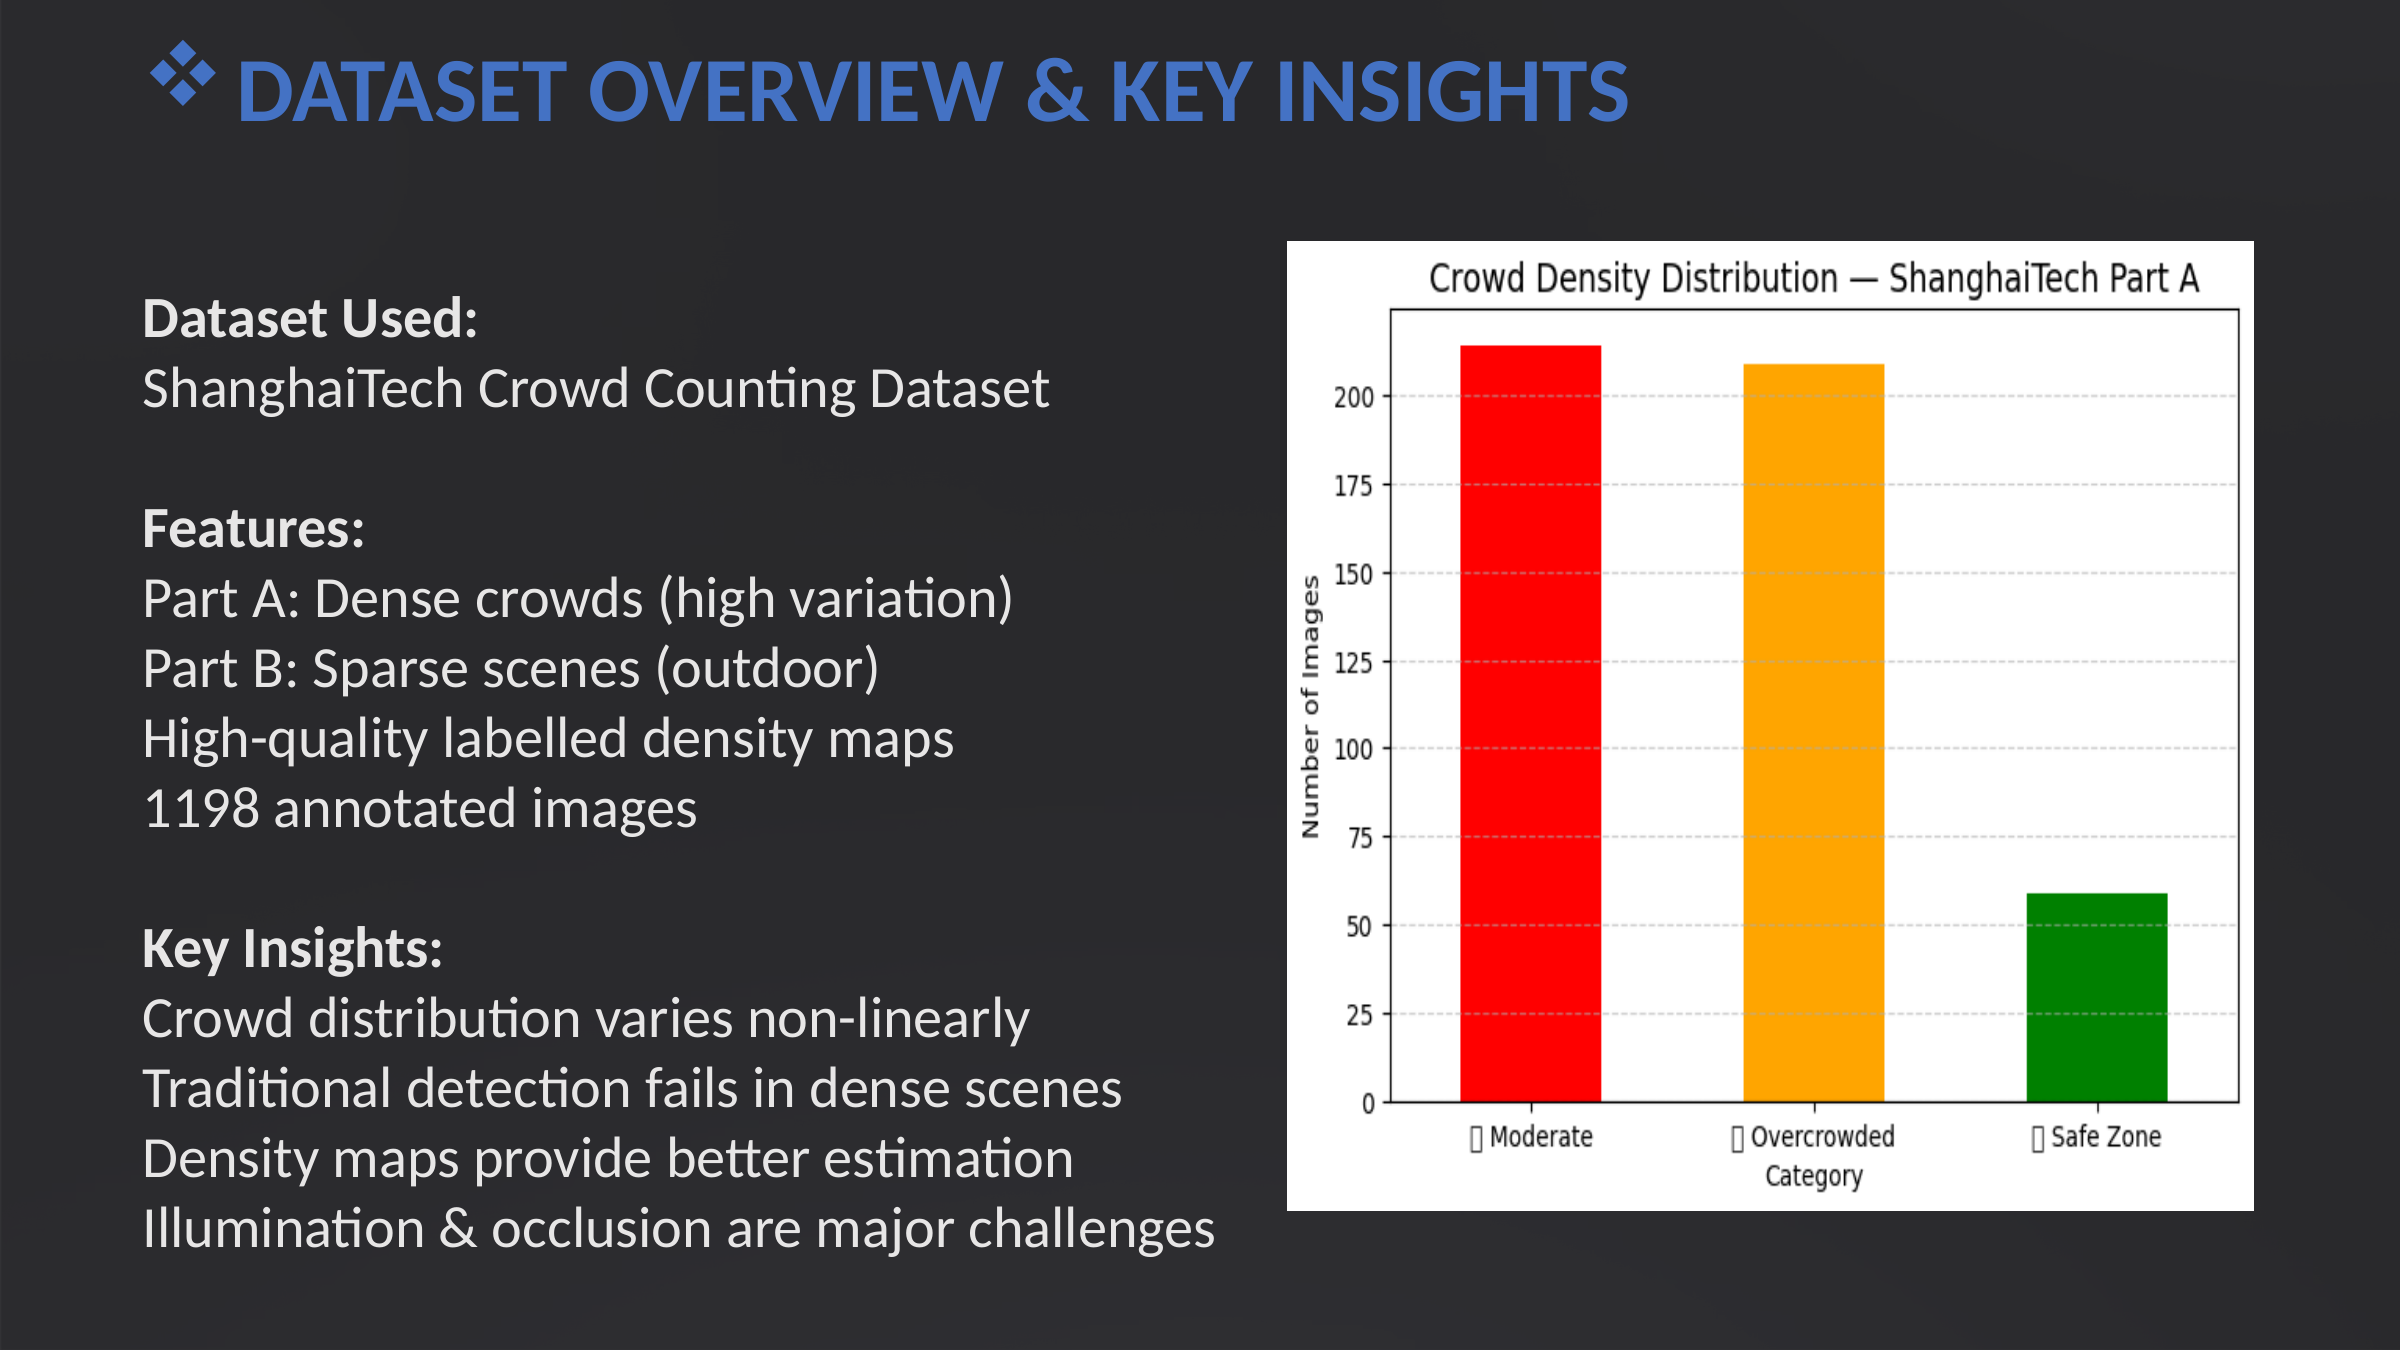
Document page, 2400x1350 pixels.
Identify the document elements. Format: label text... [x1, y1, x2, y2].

text_box DATASET OVERVIEW & KEY INSIGHTS Dataset Used: ShanghaiTech Crowd Counting Dataset Features: Part A: Dense crowds (high variation) Part B: Sparse scenes (outdoor) High-quality labelled density maps 1198 annotated images Key Insights: Crowd distribution varies non-linearly Traditional detection fails in dense scenes Density maps provide better estimation Illumination & occlusion are major challenges [127, 22, 1745, 1337]
picture [1287, 241, 2254, 1211]
